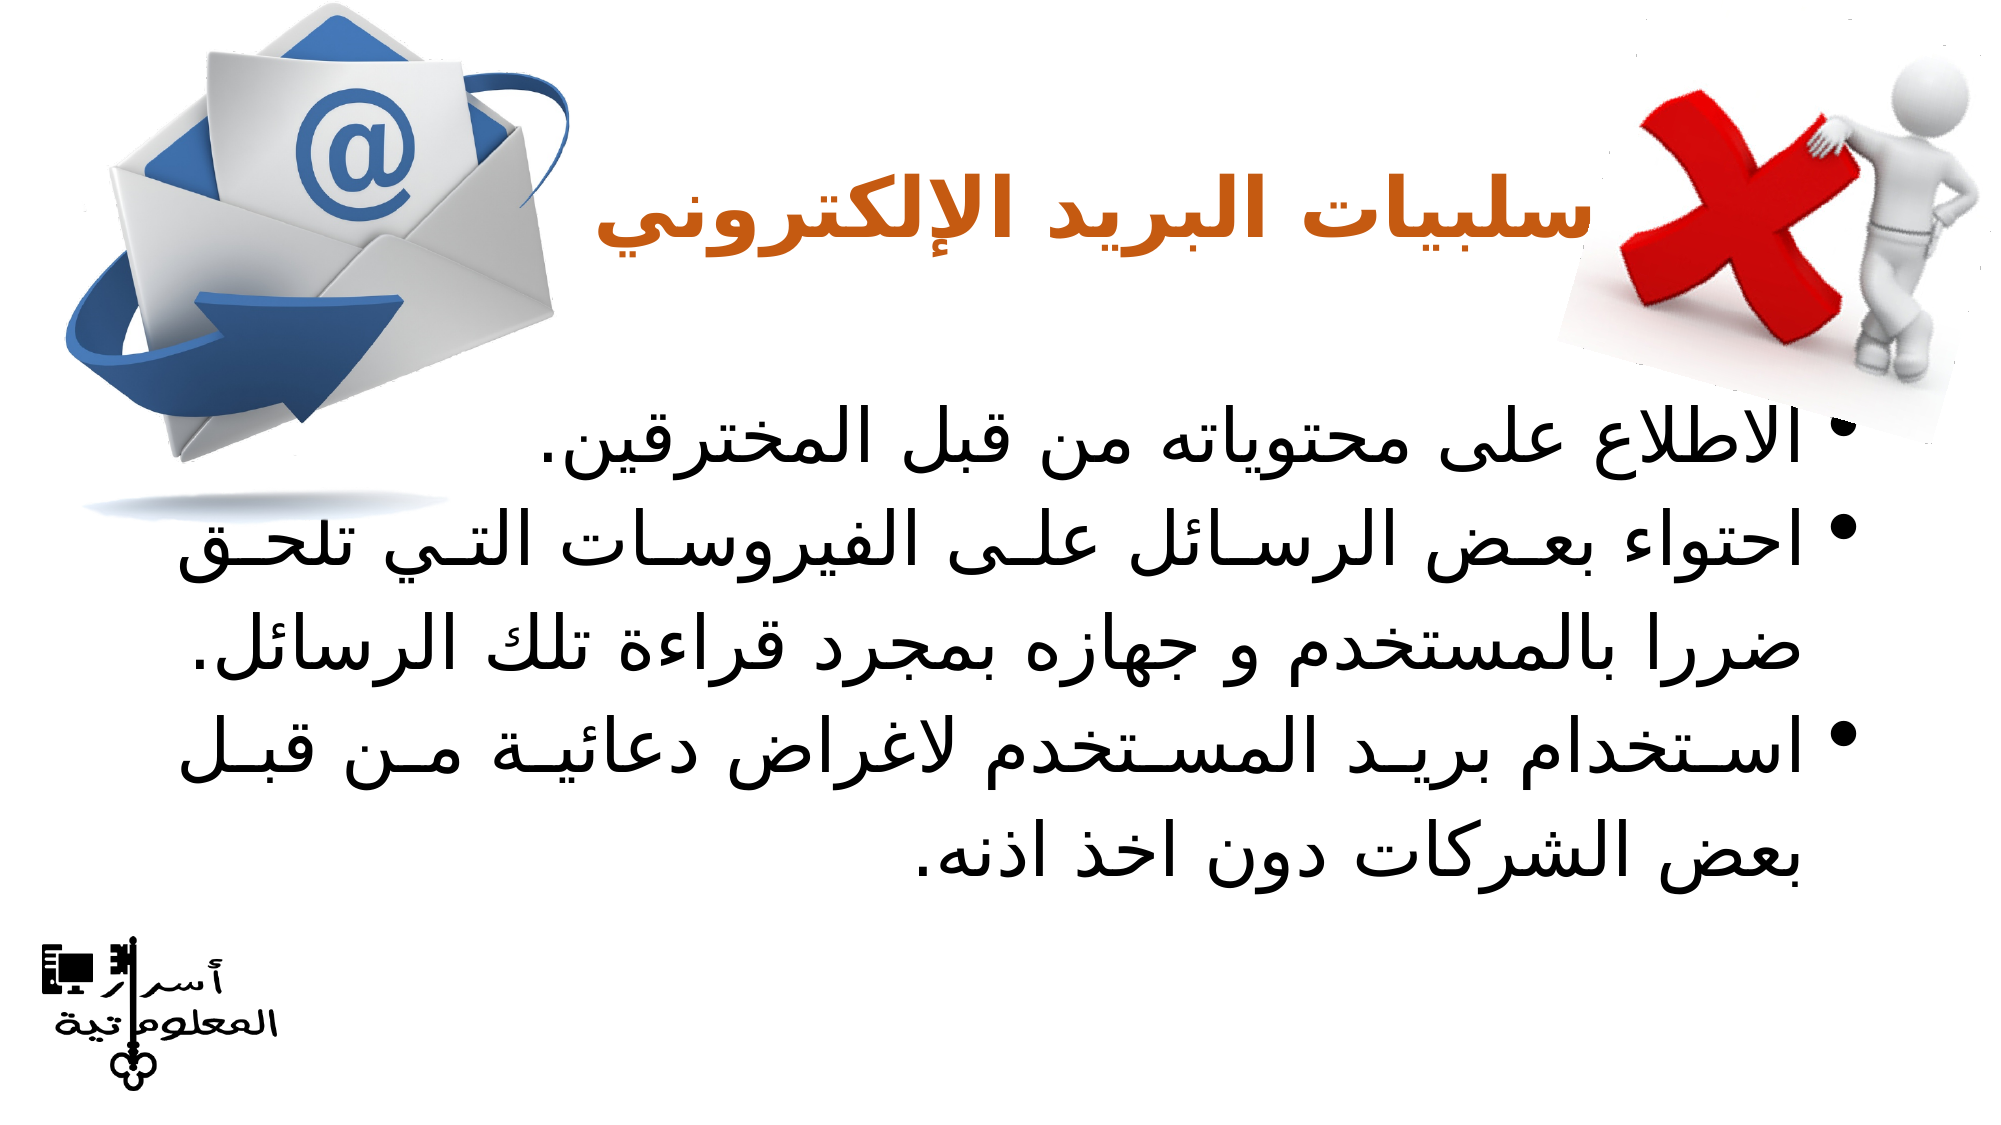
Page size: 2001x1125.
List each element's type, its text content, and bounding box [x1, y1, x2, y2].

text_box سلبيات البريد الإلكتروني [578, 146, 1601, 262]
picture [56, 0, 578, 531]
text_box الاطلاع على محتوياته من قبل المخترقين. احتواء بعض الرسائل على الفيروسات التي تلحق ضررا بالمستخدم و جهازه بمجرد قراءة تلك الرسائل. استخدام بريد المستخدم لاغراض دعائية من قبل بعض الشركات دون اخذ اذنه. [161, 262, 1878, 1002]
picture [42, 936, 277, 1091]
picture [1557, 0, 2000, 444]
